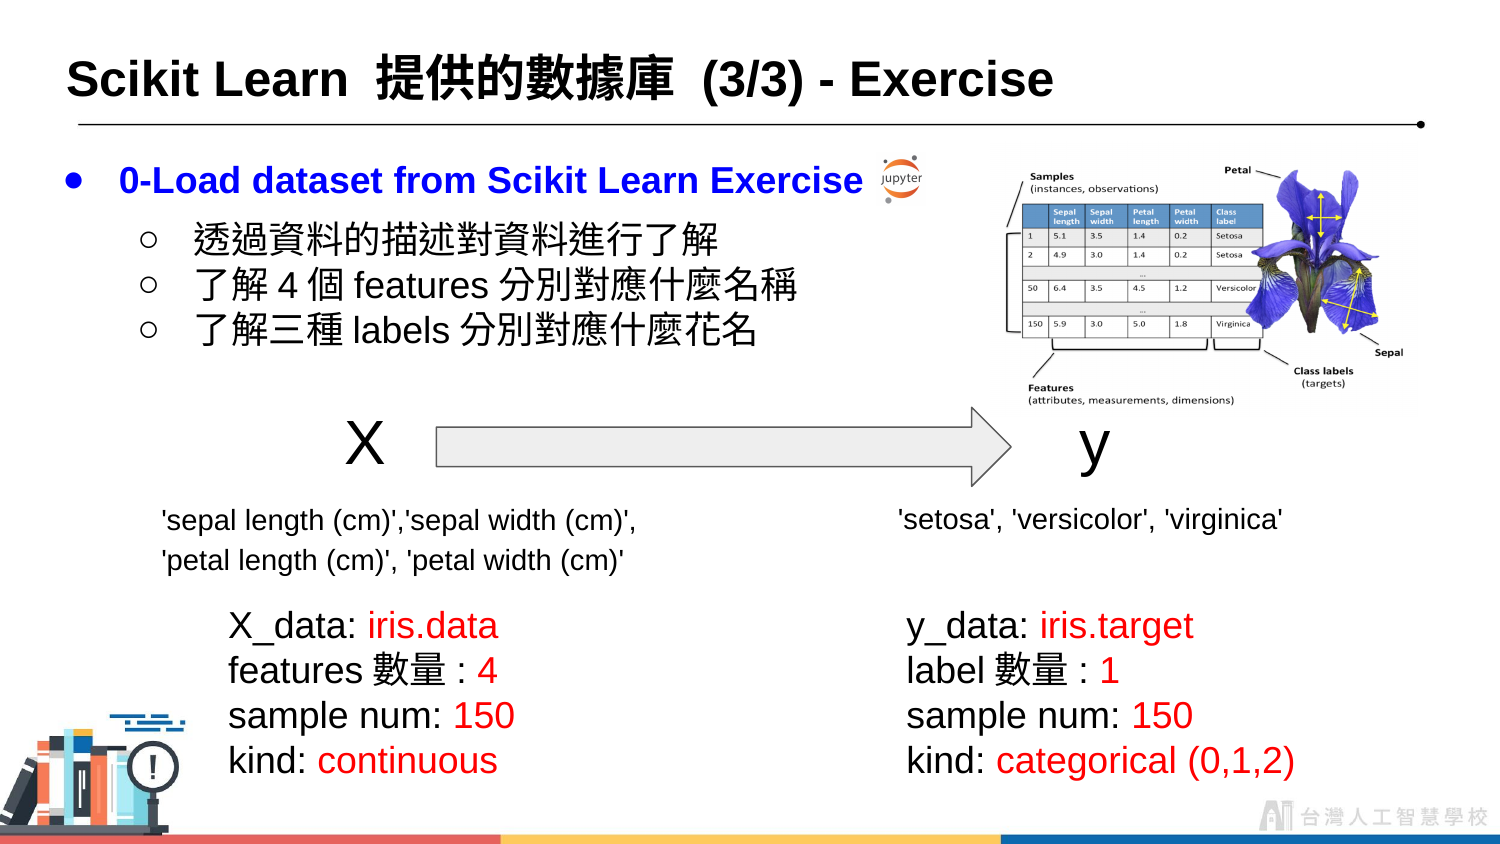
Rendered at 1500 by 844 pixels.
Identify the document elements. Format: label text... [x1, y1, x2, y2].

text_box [145, 387, 1449, 810]
title Scikit Learn 提供的數據庫 (3/3) - Exercise [51, 29, 1449, 124]
text_box 0-Load dataset from Scikit Learn Exercise 透過資料的描述對資料進行了解 了解4個features分別對應什麼名稱 了解三種labels分別對應什麼花名 [28, 141, 988, 206]
picture [0, 0, 1500, 844]
